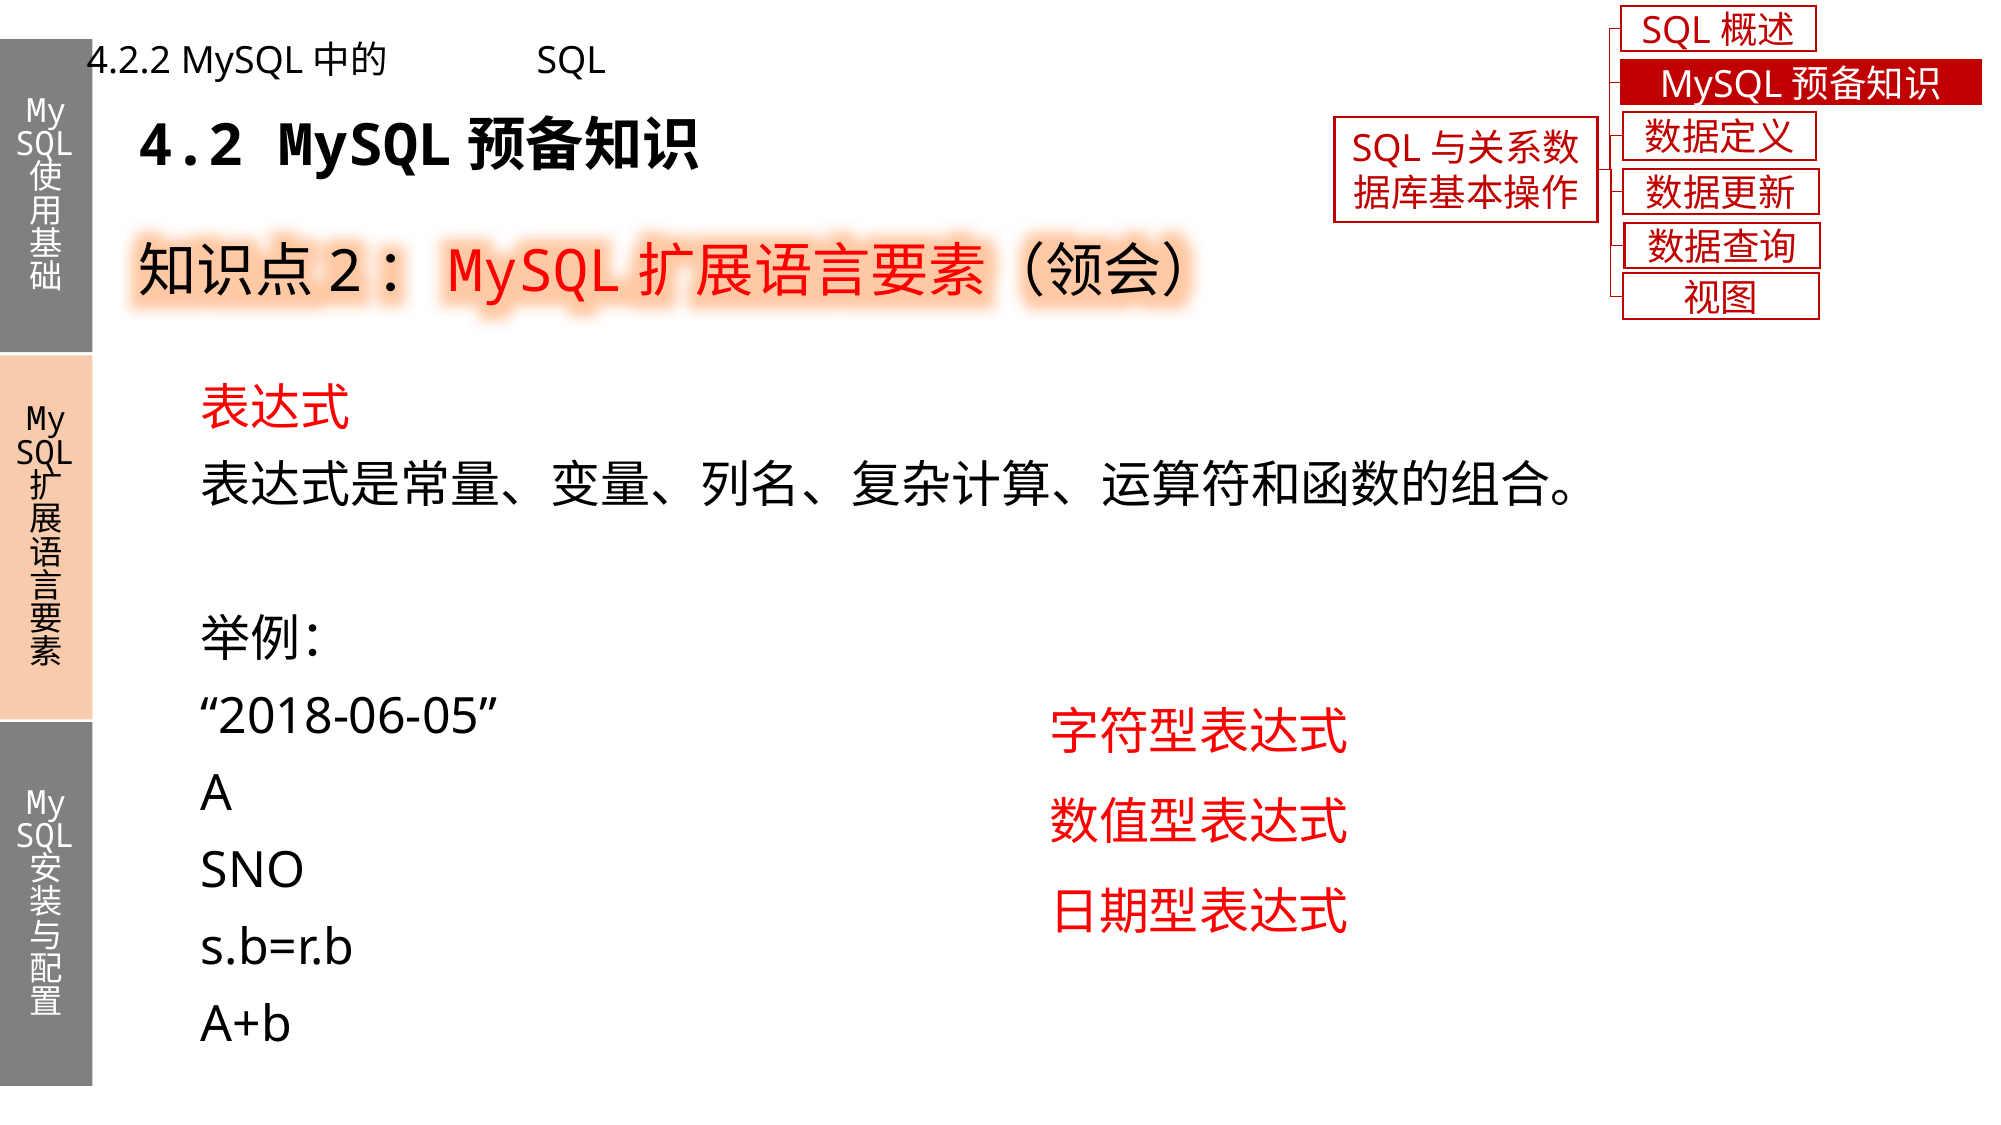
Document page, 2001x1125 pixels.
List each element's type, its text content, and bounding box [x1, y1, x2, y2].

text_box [0, 38, 93, 1086]
text_box 数据查询 [1623, 222, 1821, 269]
text_box SQL与关系数据库基本操作 [1333, 116, 1597, 223]
text_box 数据更新 [1623, 168, 1820, 215]
text_box 视图 [1622, 272, 1820, 320]
text_box 4.2 MySQL预备知识 [120, 97, 1568, 153]
text_box 从表或视图中删除数据 [118, 170, 1949, 335]
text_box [1597, 28, 1621, 82]
text_box 知识点2：MySQL扩展语言要素（领会） [120, 172, 1945, 329]
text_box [1597, 169, 1623, 297]
text_box MySQL预备知识 [1621, 59, 1982, 105]
text_box 字符型表达式 数值型表达式 日期型表达式 [1034, 662, 1365, 948]
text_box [114, 166, 1954, 339]
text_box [1597, 135, 1623, 169]
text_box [1597, 82, 1621, 135]
text_box 数据定义 [1622, 111, 1817, 161]
text_box 表达式 表达式是常量、变量、列名、复杂计算、运算符和函数的组合。 举例： “2018-06-05” A SNO s.b=r.b A+b [186, 350, 1827, 1125]
text_box SQL概述 [1620, 5, 1817, 52]
text_box 4.2.2 MySQL中的 SQL [71, 28, 621, 89]
